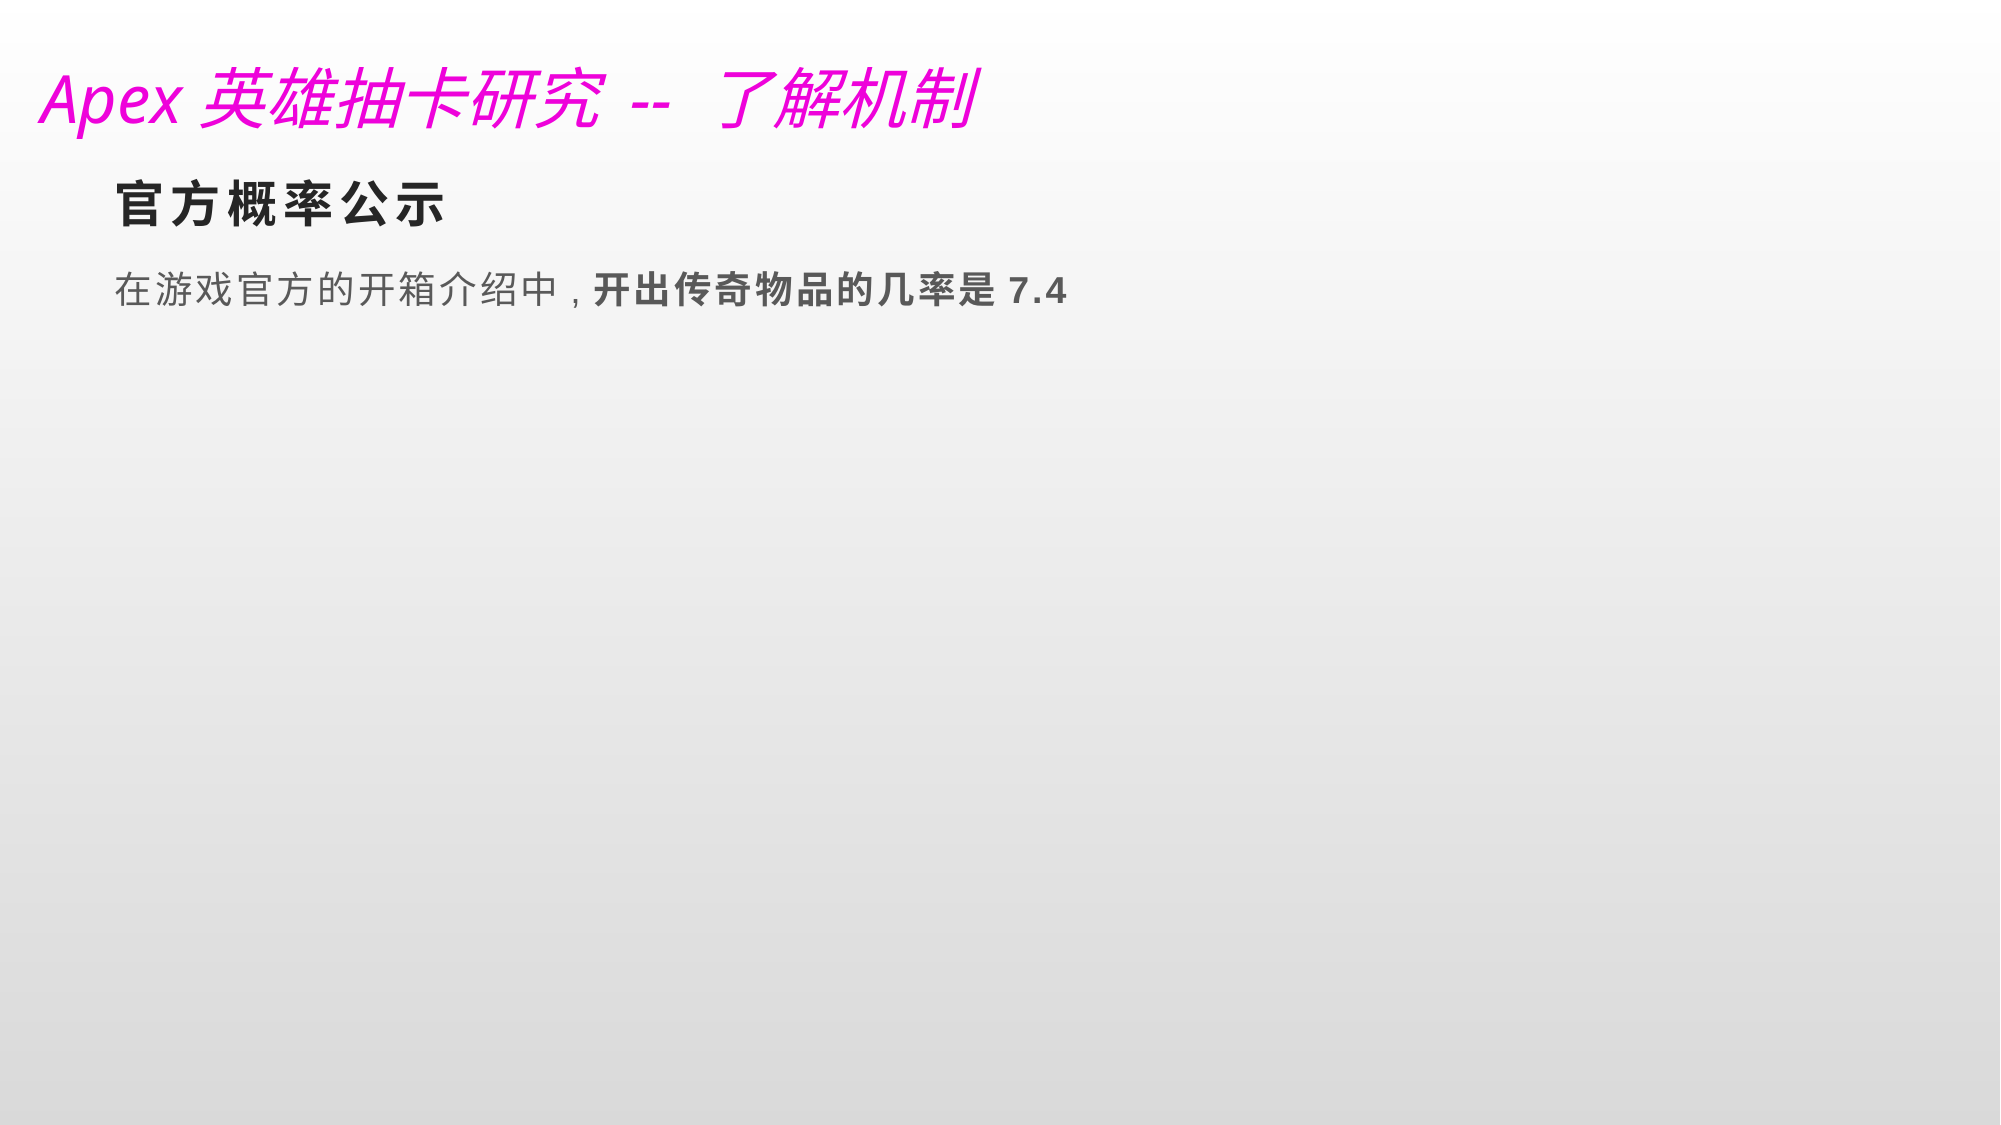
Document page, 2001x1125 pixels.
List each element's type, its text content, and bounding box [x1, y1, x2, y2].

list 在游戏官方的开箱介绍中,开出传奇物品的几率是7.4 [99, 244, 1900, 1026]
title 官方概率公示 [99, 145, 1900, 244]
text_box Apex英雄抽卡研究 -- 了解机制 [26, 49, 1179, 144]
